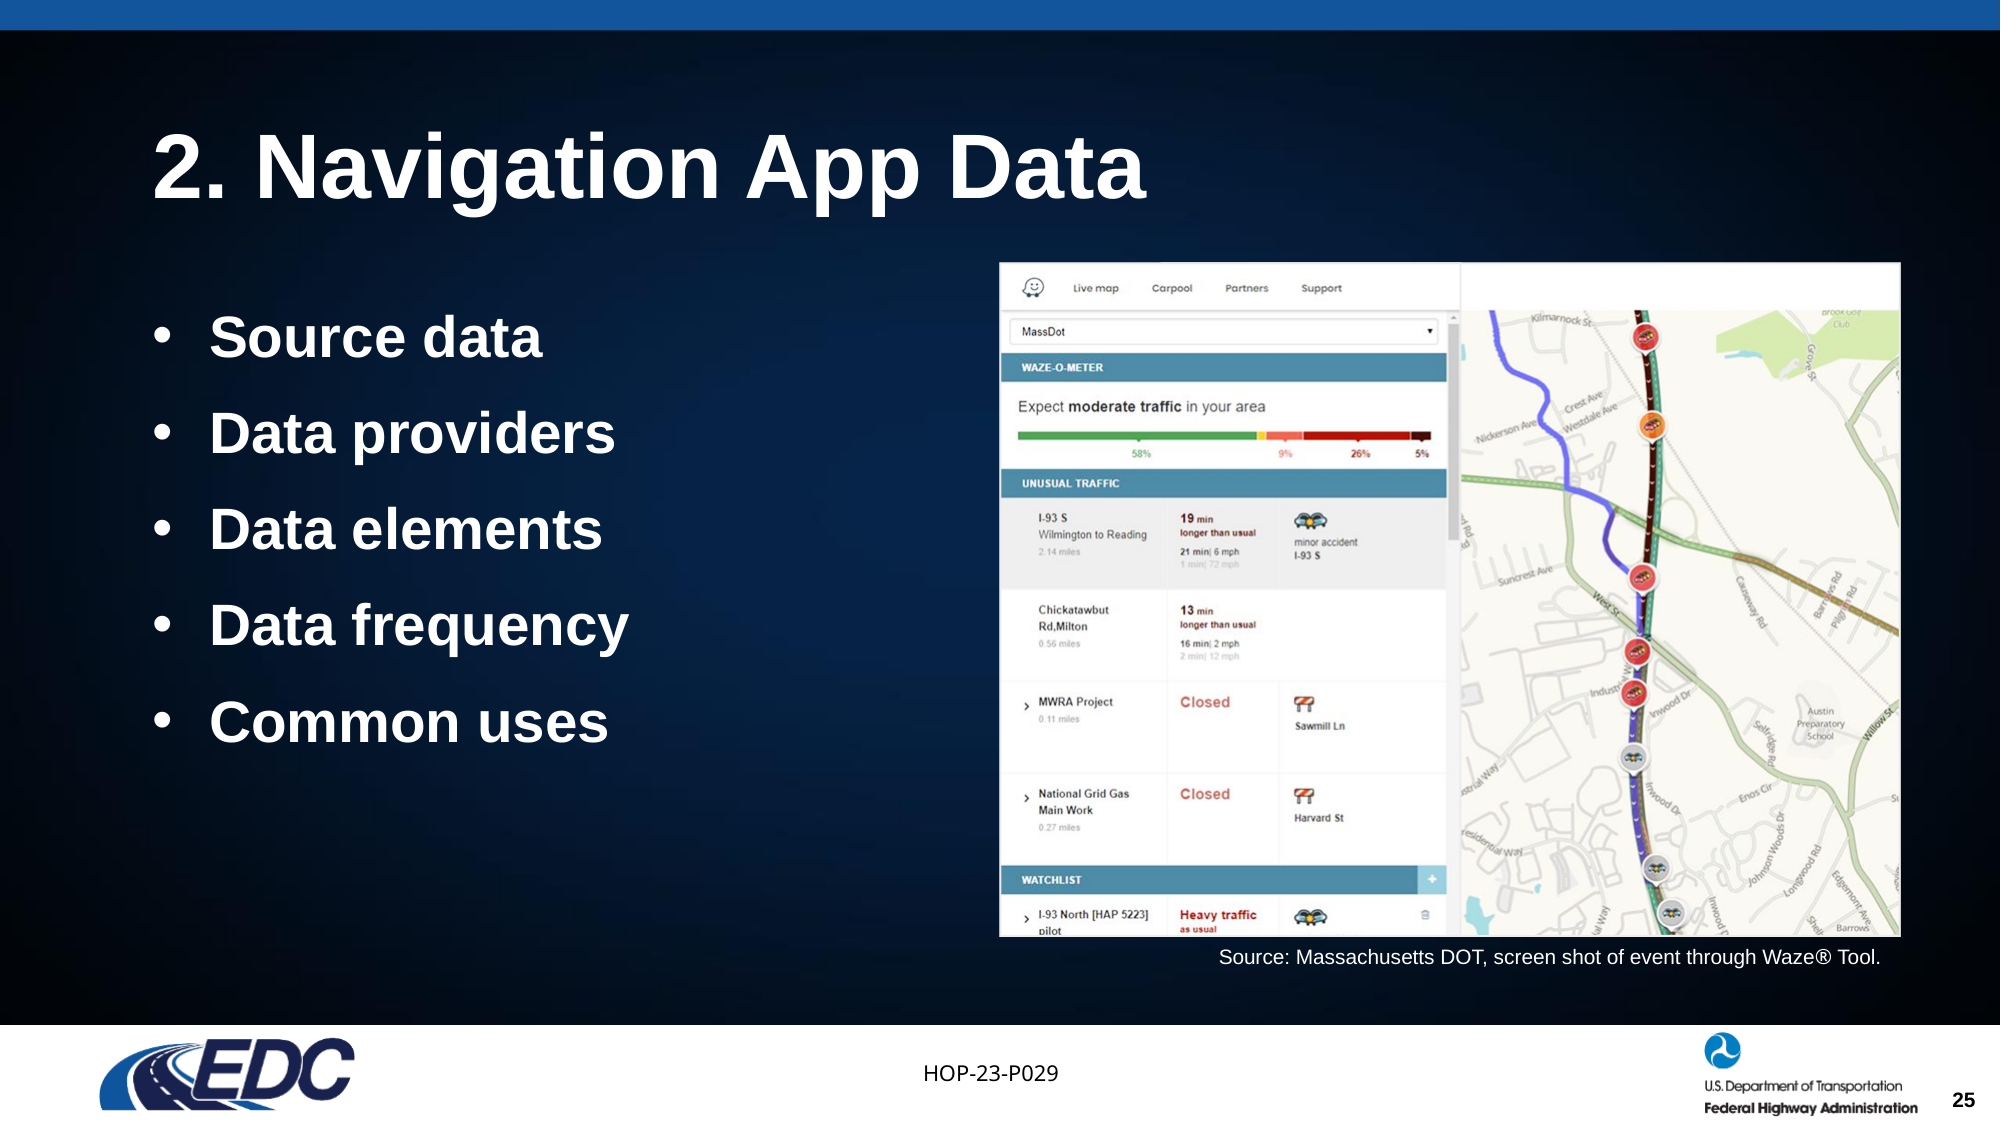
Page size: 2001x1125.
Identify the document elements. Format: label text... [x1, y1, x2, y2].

slide_number 25 [1930, 1075, 1991, 1120]
title 2. Navigation App Data [137, 59, 1863, 278]
picture [0, 31, 2000, 1125]
list Source data Data providers Data elements Data frequency Common uses [137, 299, 869, 948]
picture [97, 1035, 357, 1114]
text_box Source: Massachusetts DOT, screen shot of event through Waze® Tool. [1203, 937, 1896, 977]
